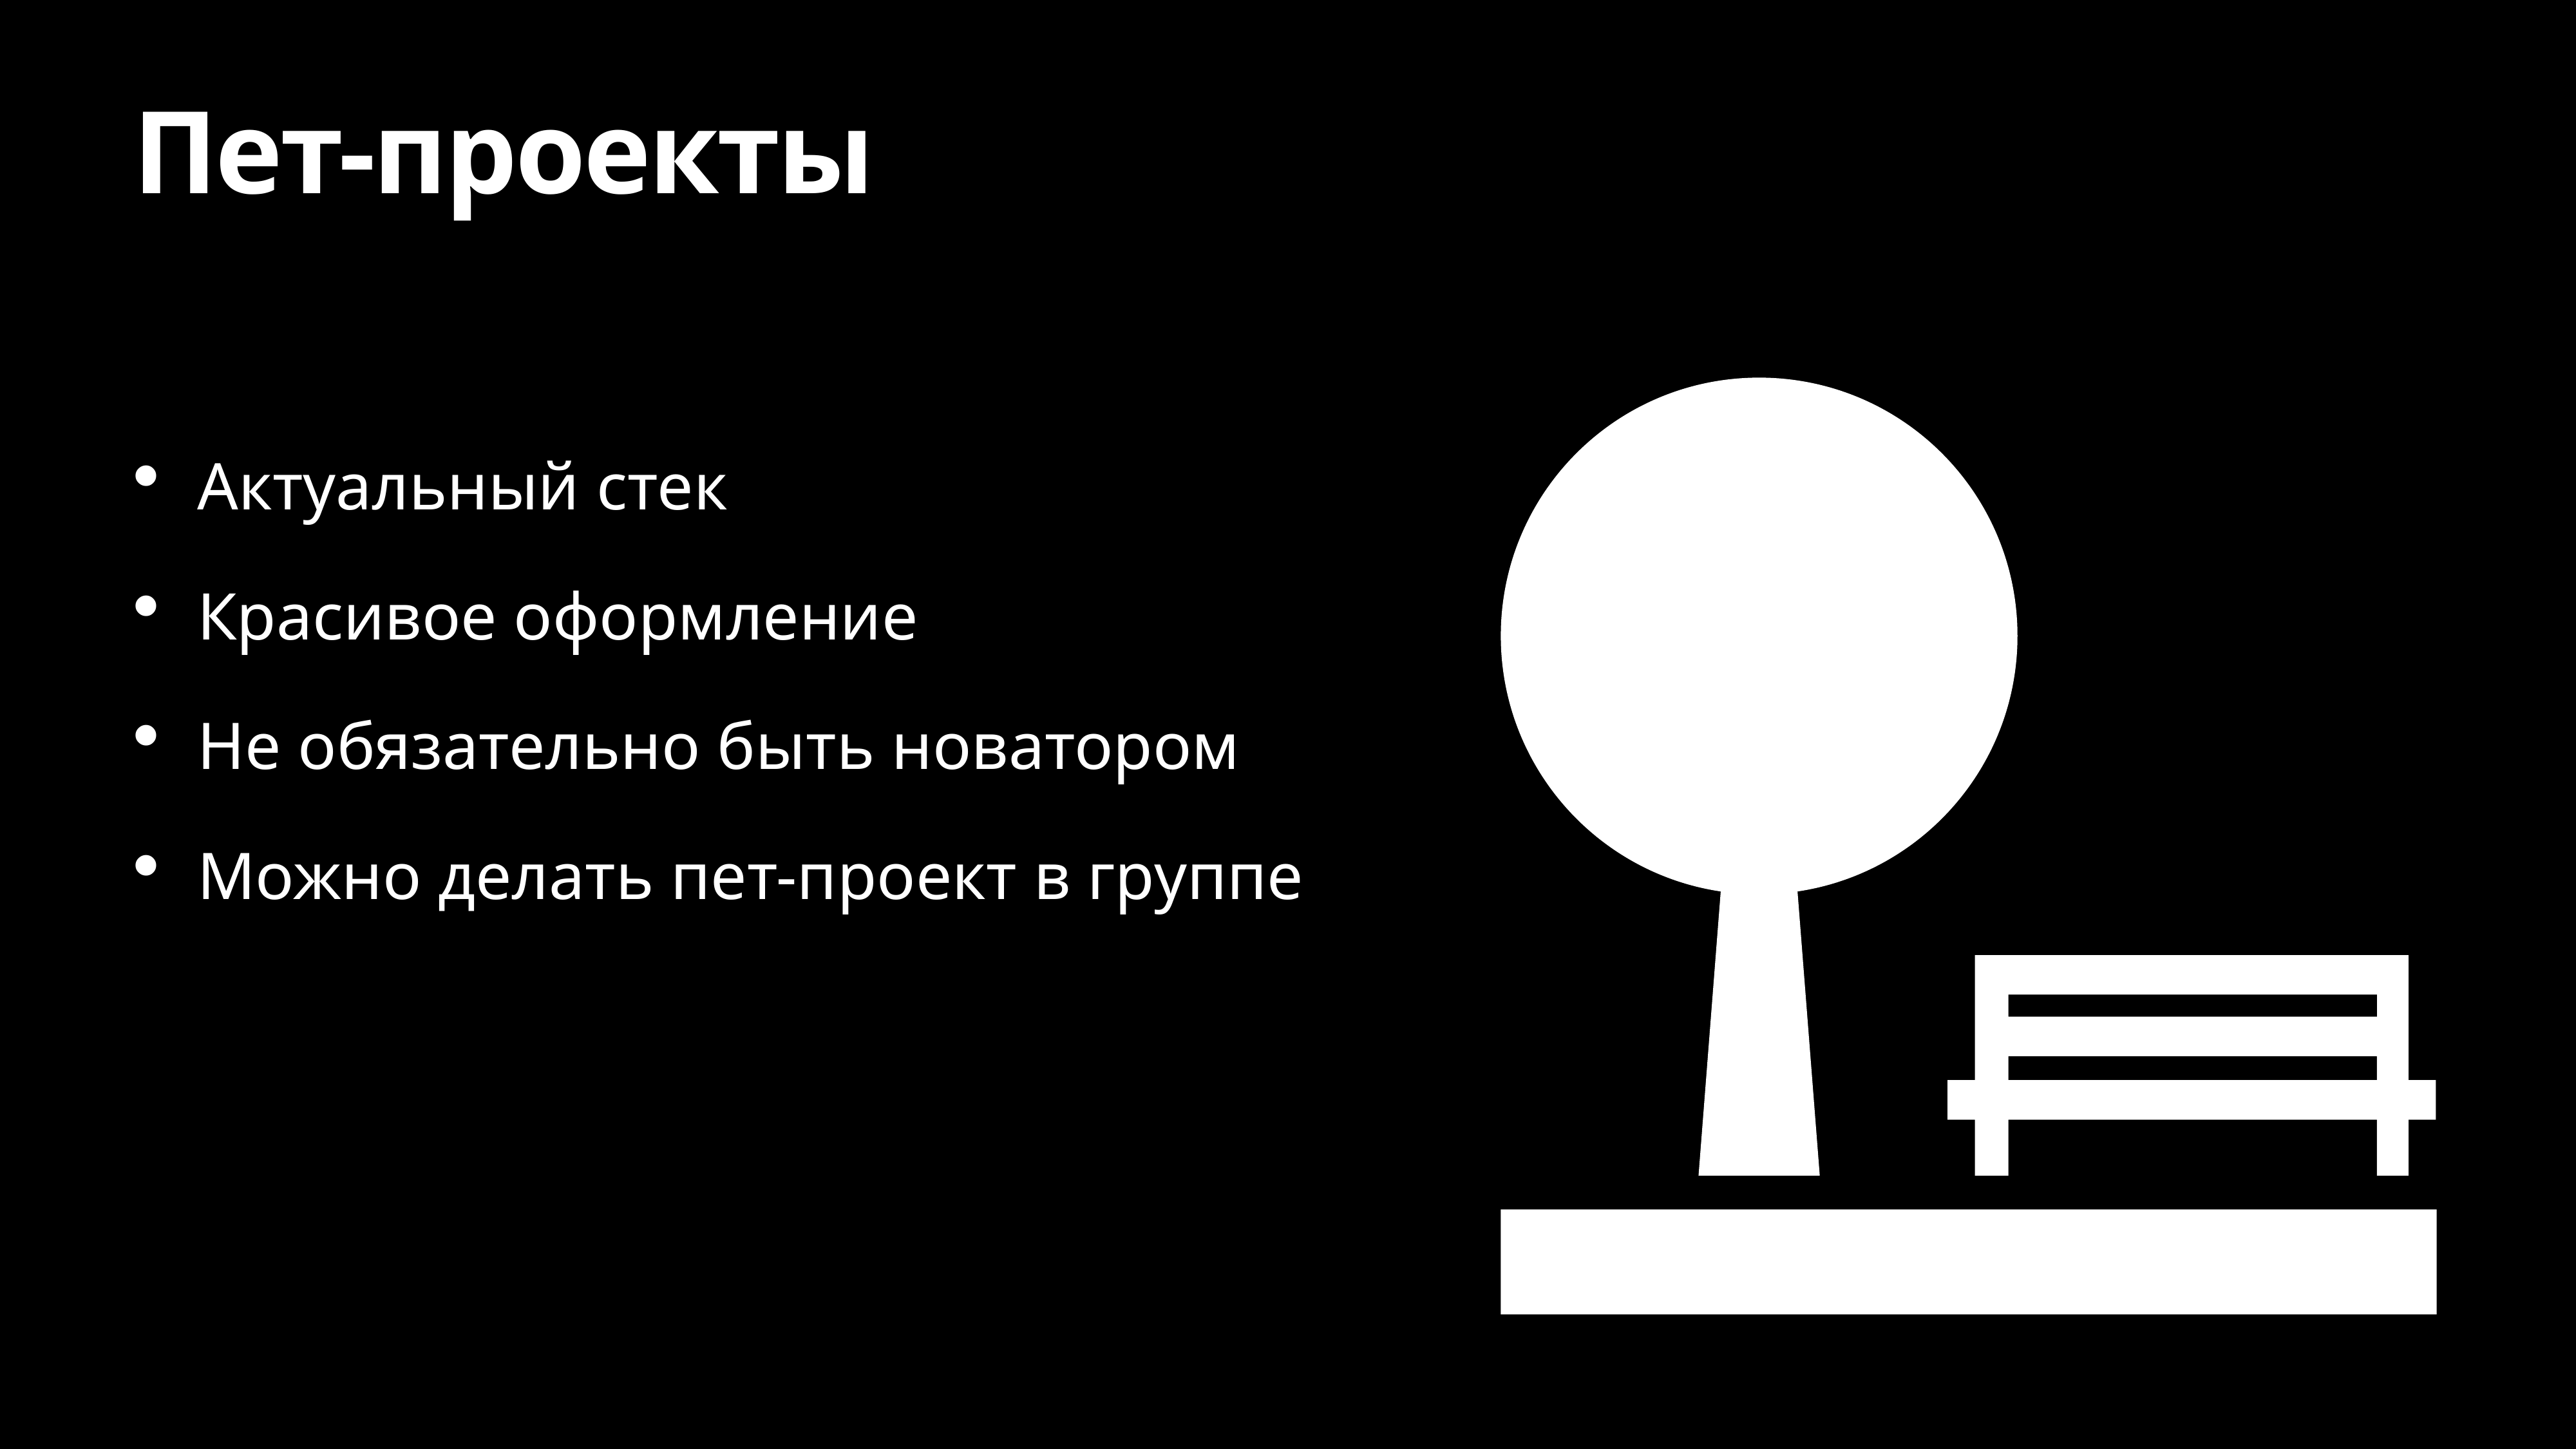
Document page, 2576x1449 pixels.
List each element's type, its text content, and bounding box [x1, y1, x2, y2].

title Пет-проекты [127, 100, 2449, 252]
text_box [1501, 1209, 2437, 1314]
text_box [1501, 377, 2018, 1176]
list Актуальный стек Красивое оформление Не обязательно быть новатором Можно делать пет-проект в группе [127, 448, 2449, 1321]
text_box [1947, 955, 2436, 1176]
